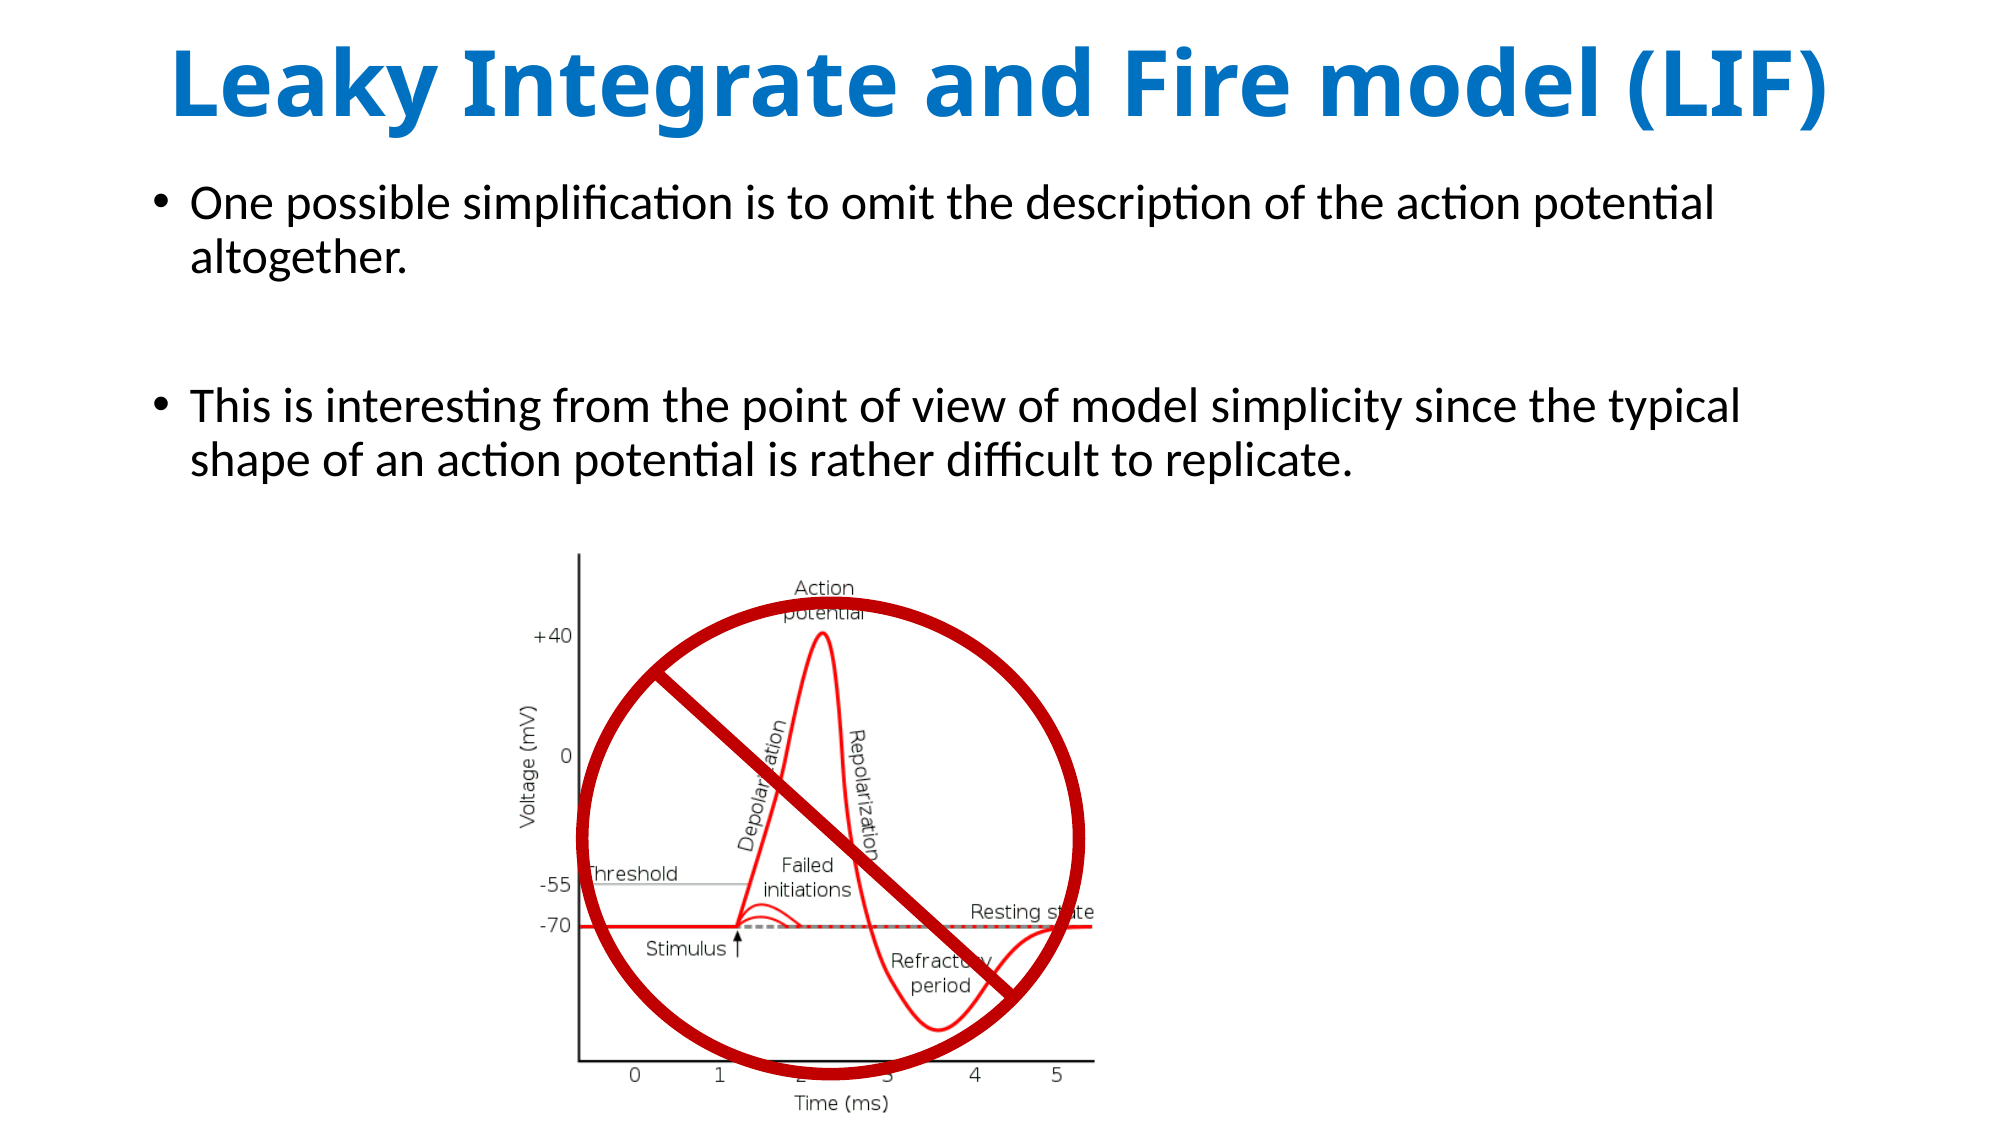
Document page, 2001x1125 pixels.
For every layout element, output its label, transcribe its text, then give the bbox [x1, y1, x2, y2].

list One possible simplification is to omit the description of the action potential altogether. This is interesting from the point of view of model simplicity since the typical shape of an action potential is rather difficult to replicate. [137, 168, 1863, 319]
title Leaky Integrate and Fire model (LIF) [153, 0, 1879, 196]
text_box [654, 671, 1018, 1002]
picture [509, 530, 1112, 1125]
